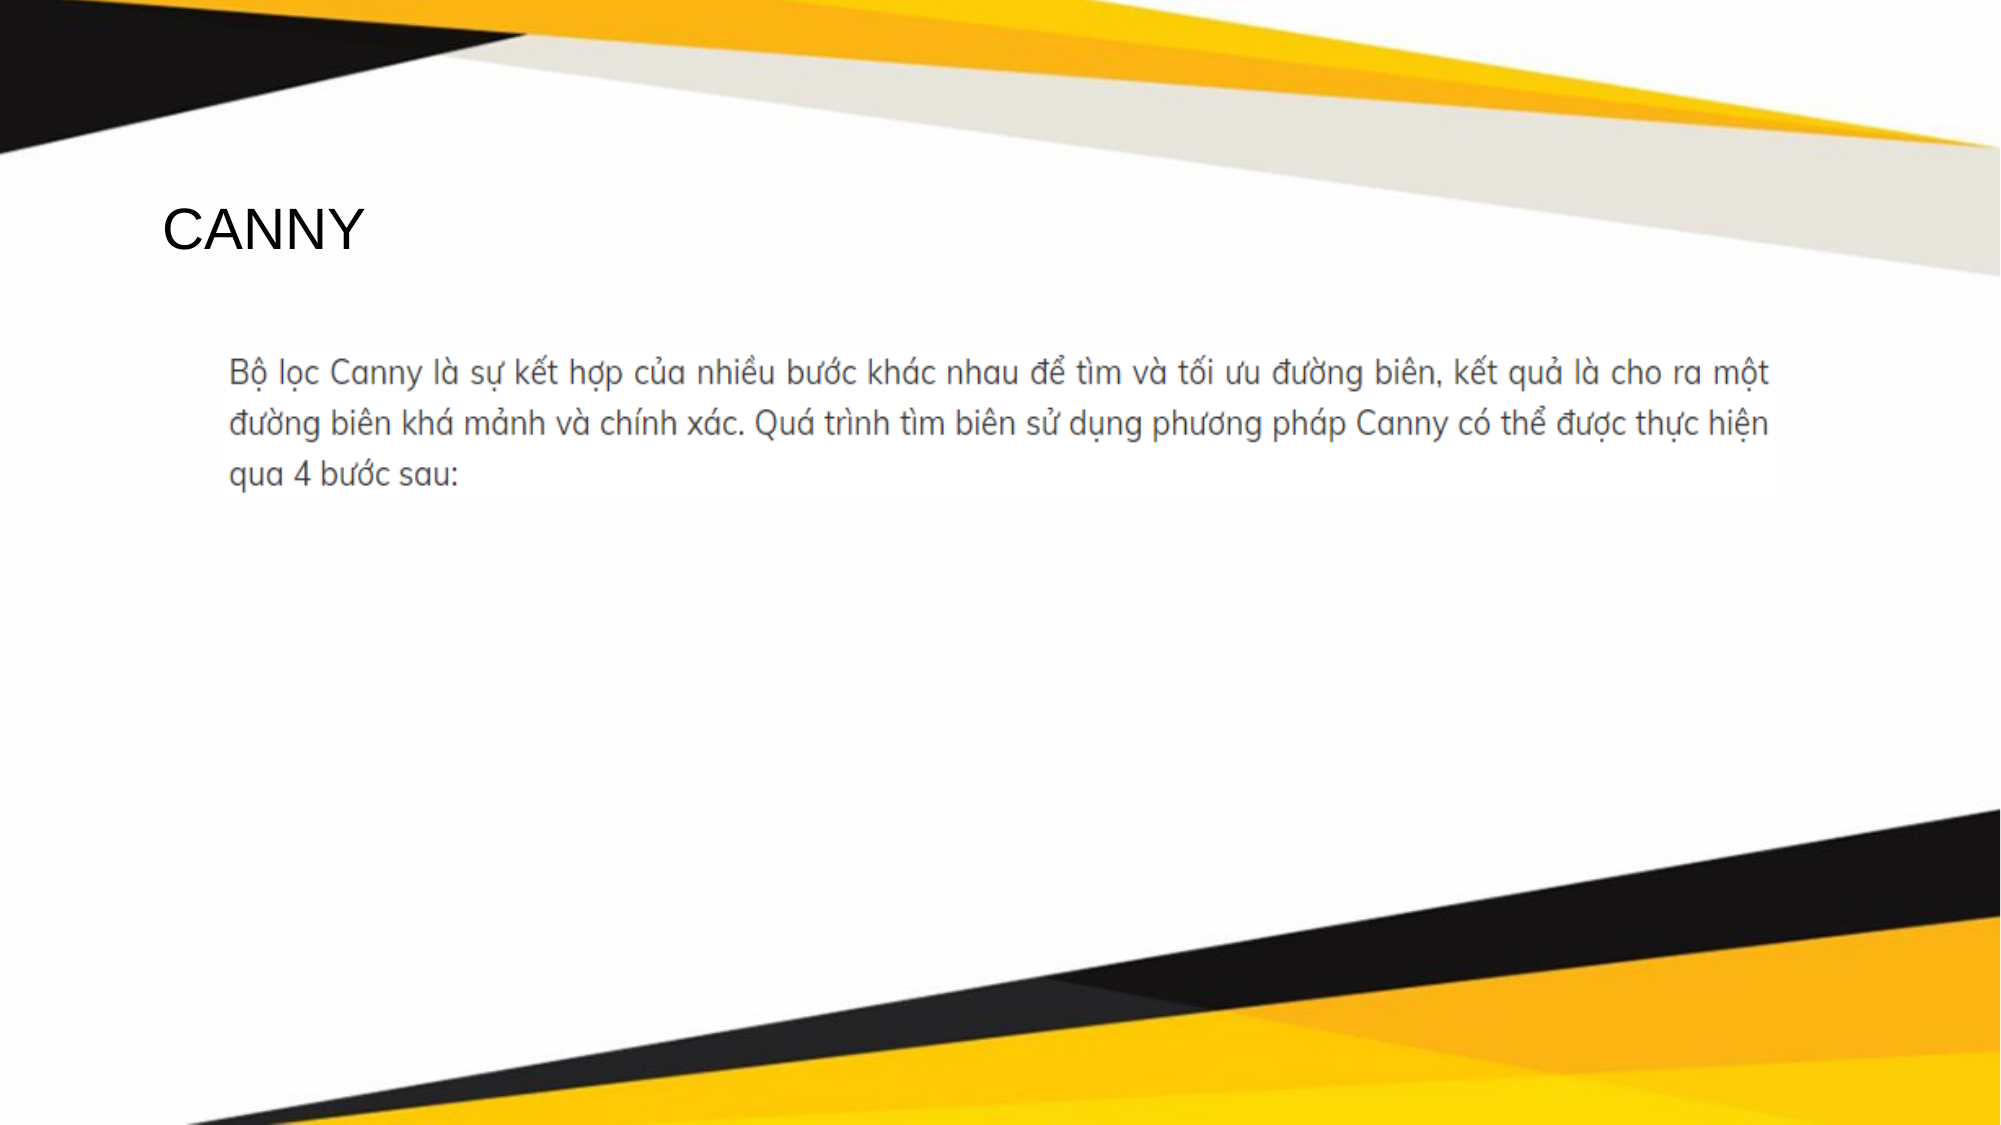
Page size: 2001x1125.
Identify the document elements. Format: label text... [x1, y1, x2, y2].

text_box CANNY [148, 183, 1883, 269]
picture [0, 0, 2001, 1125]
